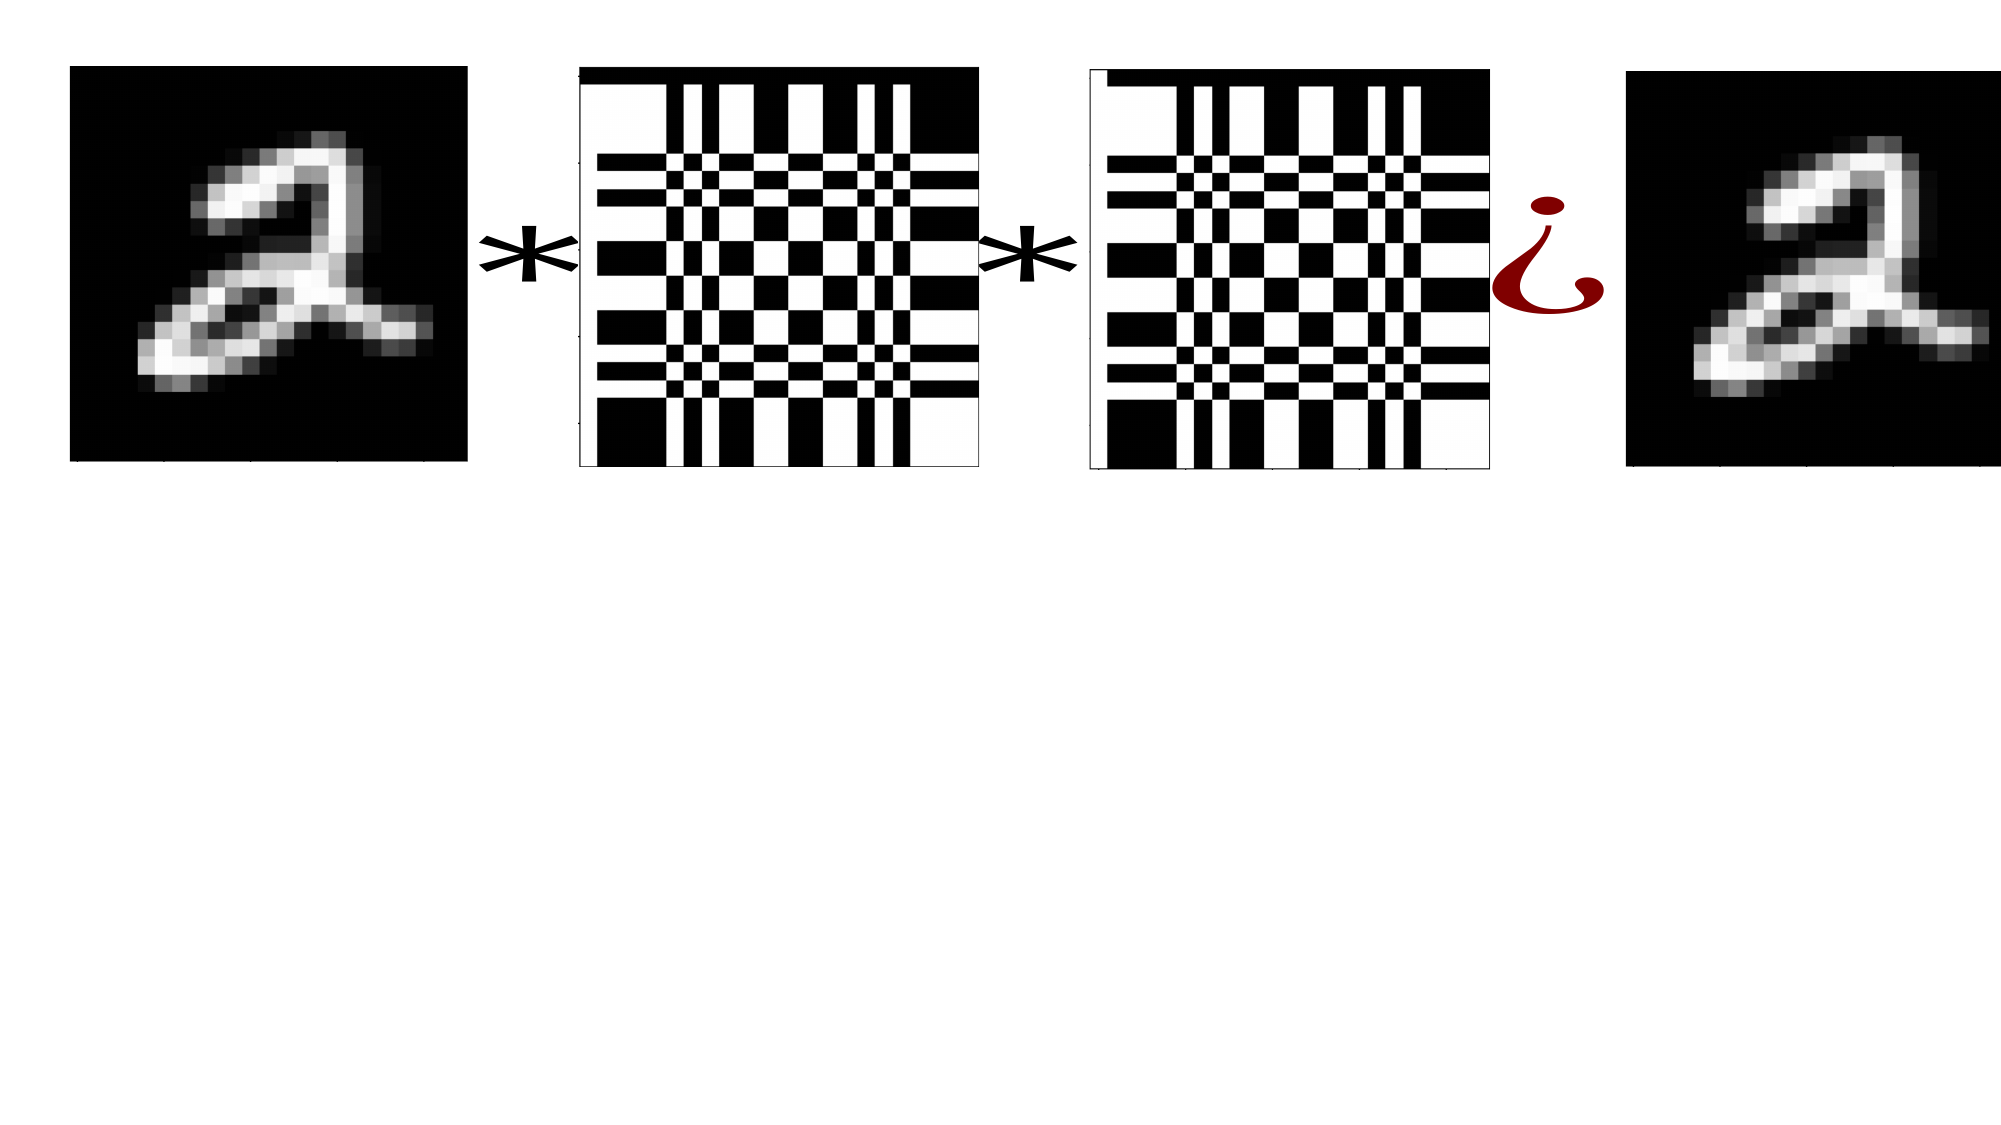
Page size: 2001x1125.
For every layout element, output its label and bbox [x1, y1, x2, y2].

text_box [69, 66, 2000, 470]
